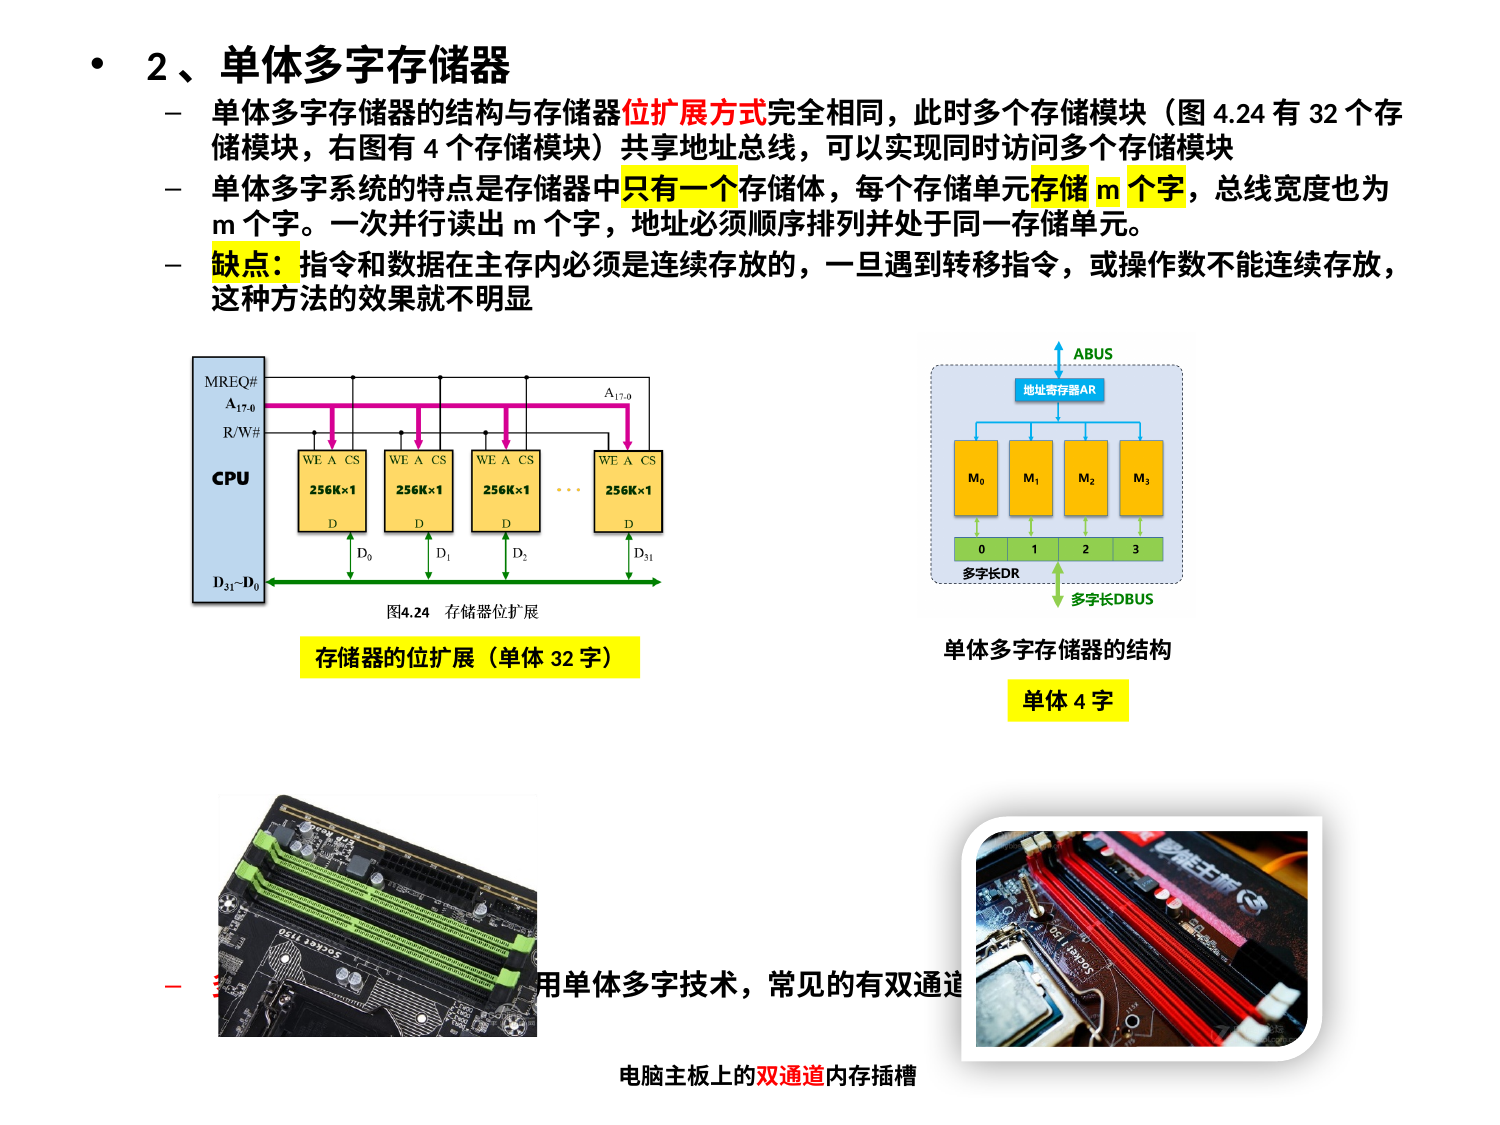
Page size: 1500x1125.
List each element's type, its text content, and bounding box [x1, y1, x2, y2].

picture [968, 823, 1316, 1055]
picture [218, 794, 538, 1037]
list 2、单体多字存储器 单体多字存储器的结构与存储器位扩展方式完全相同，此时多个存储模块（图4.24有32个存储模块，右图有4个存储模块）共享地址总线，可以实现同时访问多个存储模块 单体多字系统的特点是存储器中只有一个存储体，每个存储单元存储m个字，总线宽度也为m个字。一次并行读出m个字，地址必须顺序排列并处于同一存储单元。 缺点：指令和数据在主存内必须是连续存放的，一旦遇到转移指令，或操作数不能连续存放，这种方法的效果就不明显 多通道内存技术：就是采用单体多字技术，常见的有双通道、三通道、四通道技术 [75, 30, 1425, 774]
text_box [169, 339, 680, 680]
text_box 单体4字 [1007, 679, 1129, 722]
text_box 电脑主板上的双通道内存插槽 [603, 1054, 933, 1097]
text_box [917, 331, 1196, 672]
